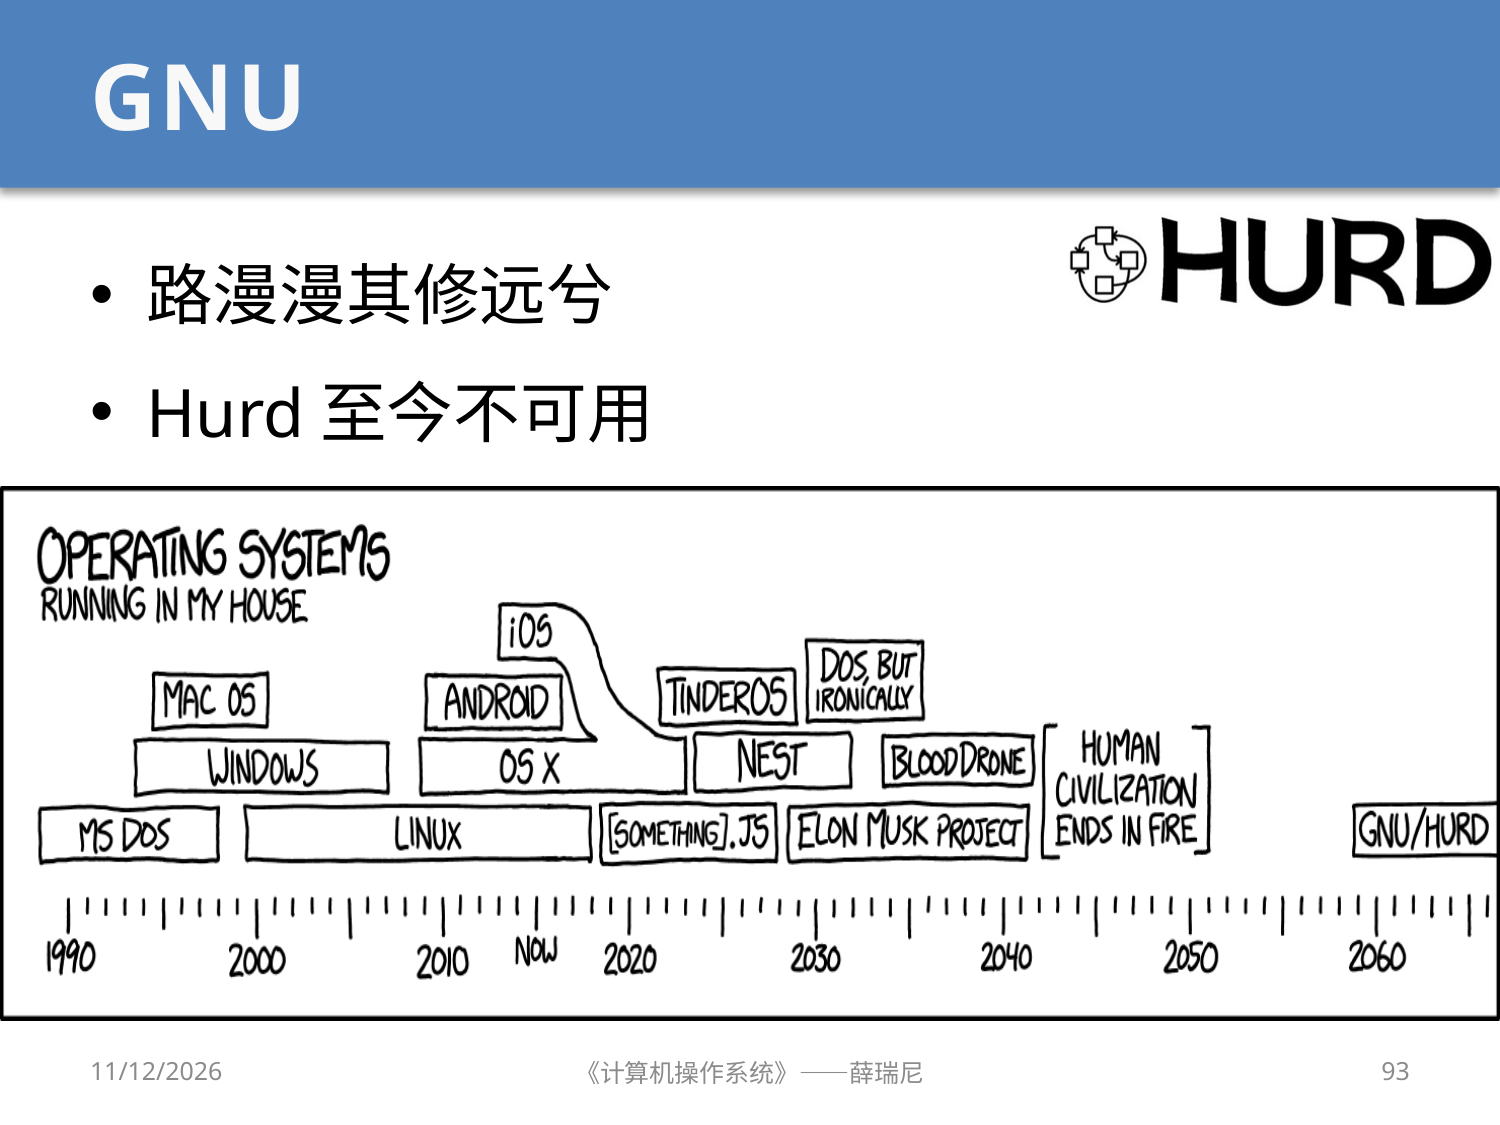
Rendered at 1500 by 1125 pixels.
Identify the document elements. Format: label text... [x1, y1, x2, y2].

title GNU [75, 0, 1425, 188]
slide_number 93 [1074, 1042, 1425, 1103]
picture [1062, 209, 1500, 314]
picture [0, 486, 1500, 1022]
list 路漫漫其修远兮 Hurd至今不可用 但是 GCC, GDB, glibc, coreutils, binutils, bash, Emacs，GNOME 开创了FSF/OpenSource潮流 被“诟病”的：GNU License [75, 221, 1425, 485]
footer 《计算机操作系统》——薛瑞尼 [512, 1042, 988, 1103]
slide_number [75, 1042, 425, 1103]
